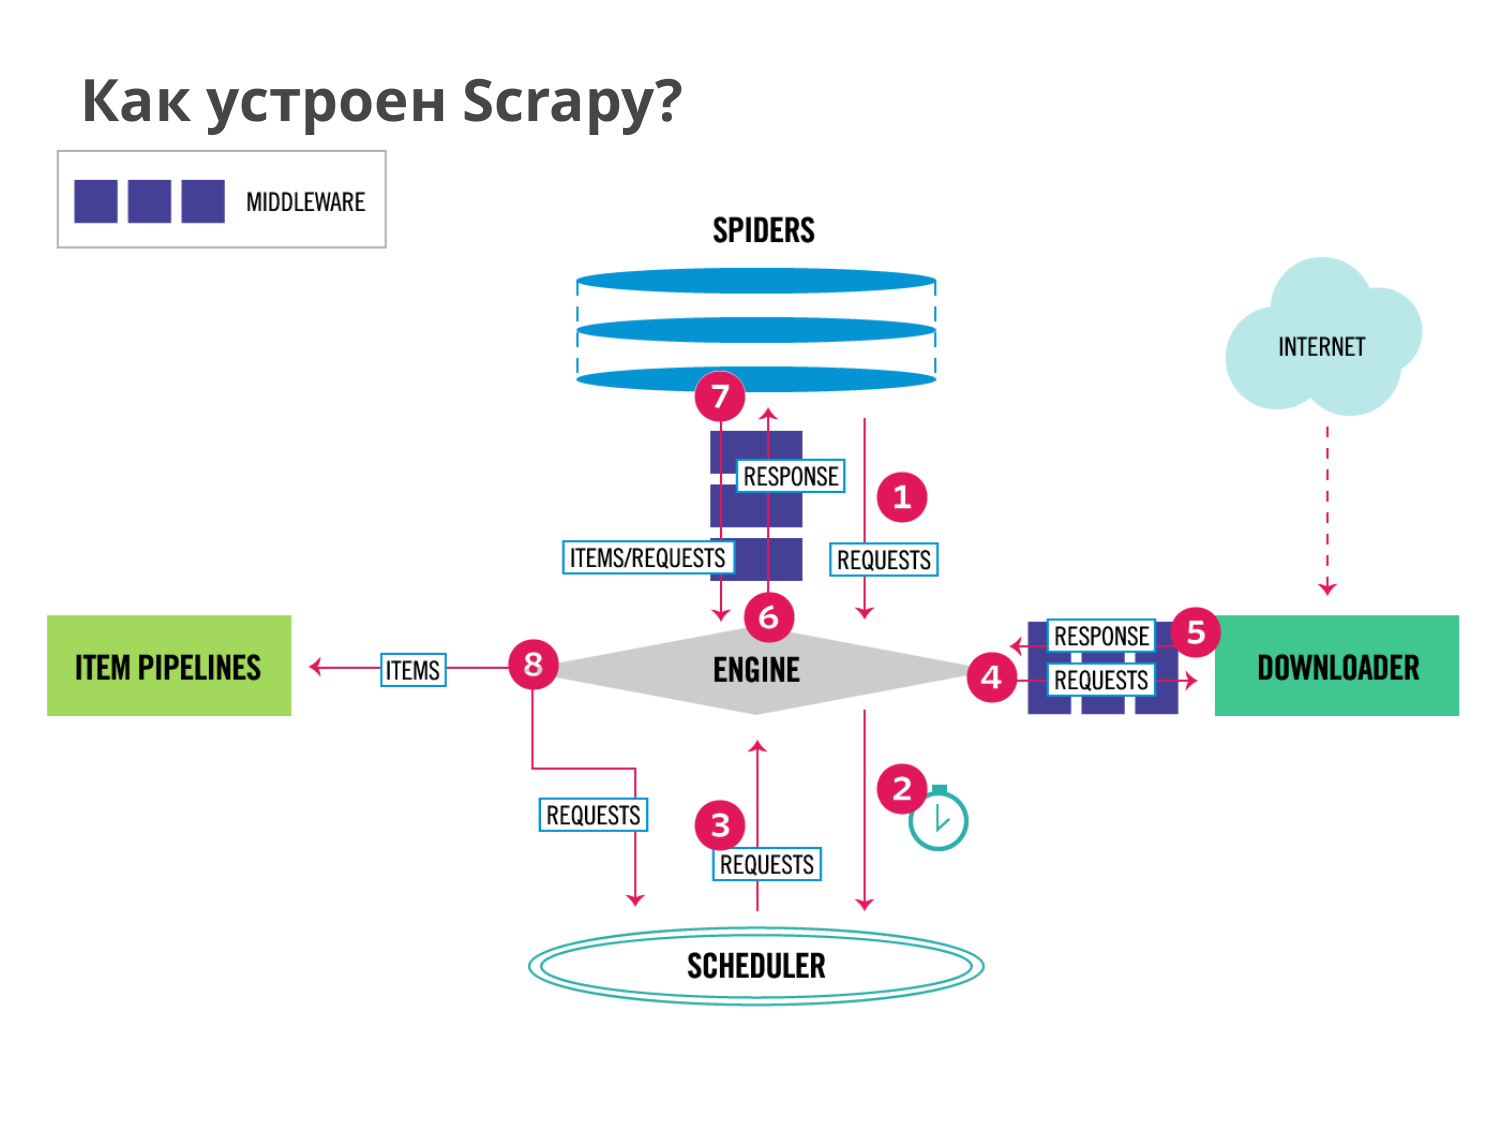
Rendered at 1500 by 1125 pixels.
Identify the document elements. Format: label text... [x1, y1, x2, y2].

picture [0, 140, 1500, 1100]
text_box Как устроен Scrapy? [65, 55, 1435, 139]
